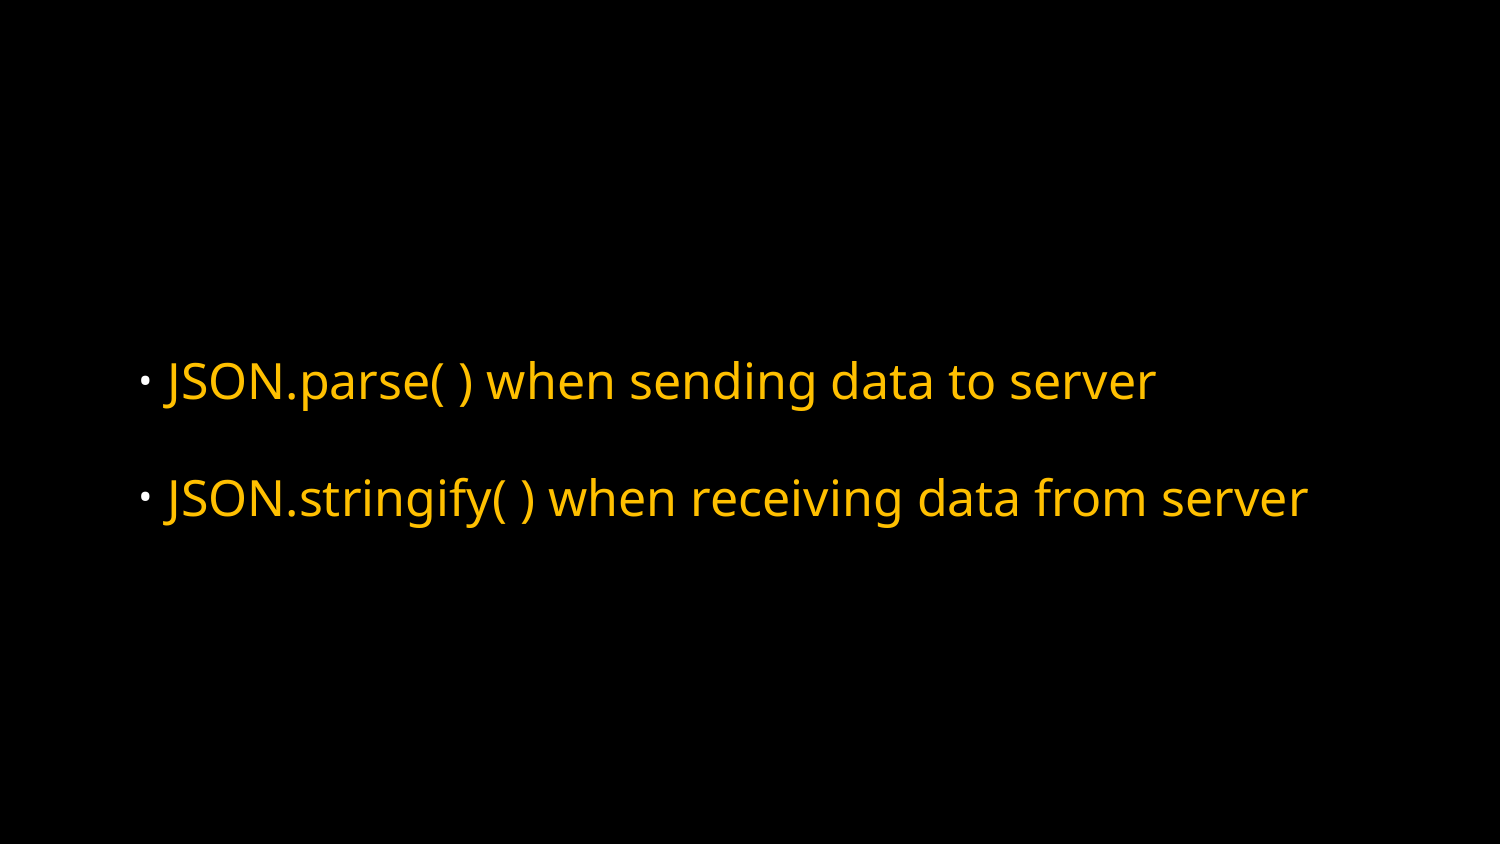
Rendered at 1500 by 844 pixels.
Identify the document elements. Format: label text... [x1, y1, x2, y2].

list JSON.parse( ) when sending data to server JSON.stringify( ) when receiving data from server [109, 224, 1391, 768]
